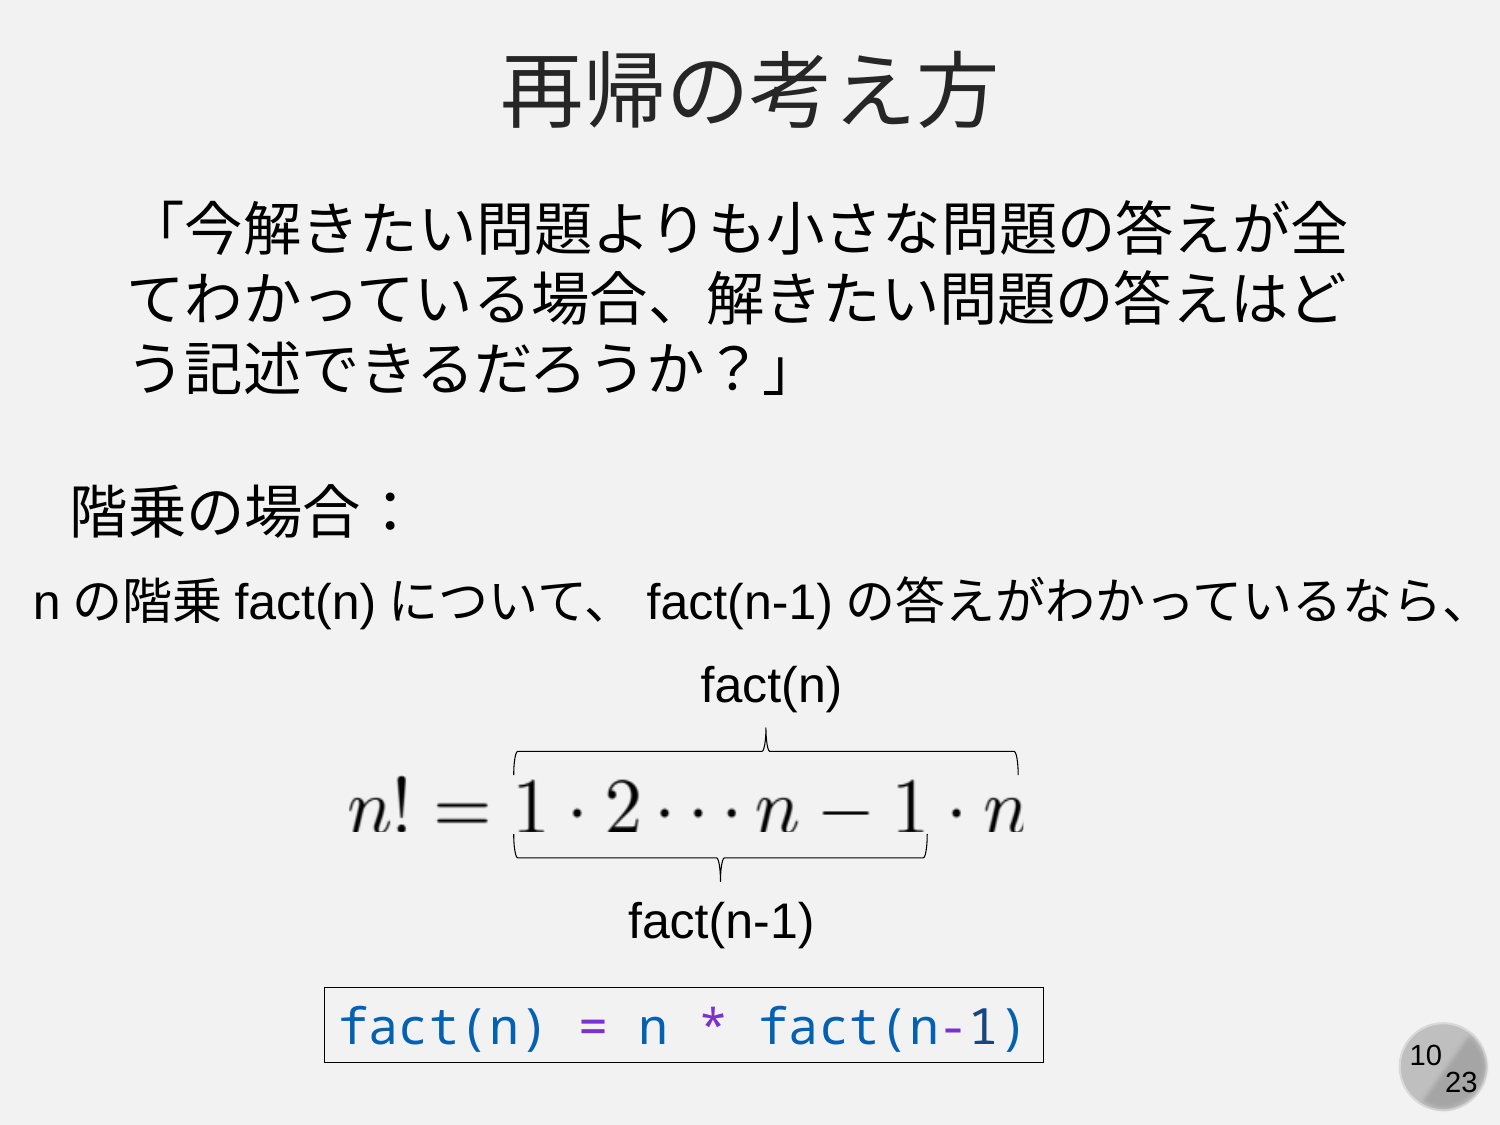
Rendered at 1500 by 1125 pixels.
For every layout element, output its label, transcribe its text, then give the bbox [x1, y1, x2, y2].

text_box 階乗の場合： [55, 468, 435, 553]
text_box [513, 727, 1019, 775]
text_box 「今解きたい問題よりも小さな問題の答えが全てわかっている場合、解きたい問題の答えはどう記述できるだろうか？」 [112, 184, 1400, 410]
picture [348, 775, 1024, 832]
text_box fact(n-1) [613, 881, 830, 957]
text_box fact(n) [685, 645, 858, 720]
text_box fact(n) = n * fact(n-1) [324, 987, 1044, 1063]
text_box [513, 834, 928, 881]
list 再帰の考え方 [0, 31, 1500, 155]
text_box nの階乗fact(n)について、fact(n-1)の答えがわかっているなら、 [18, 562, 1500, 638]
